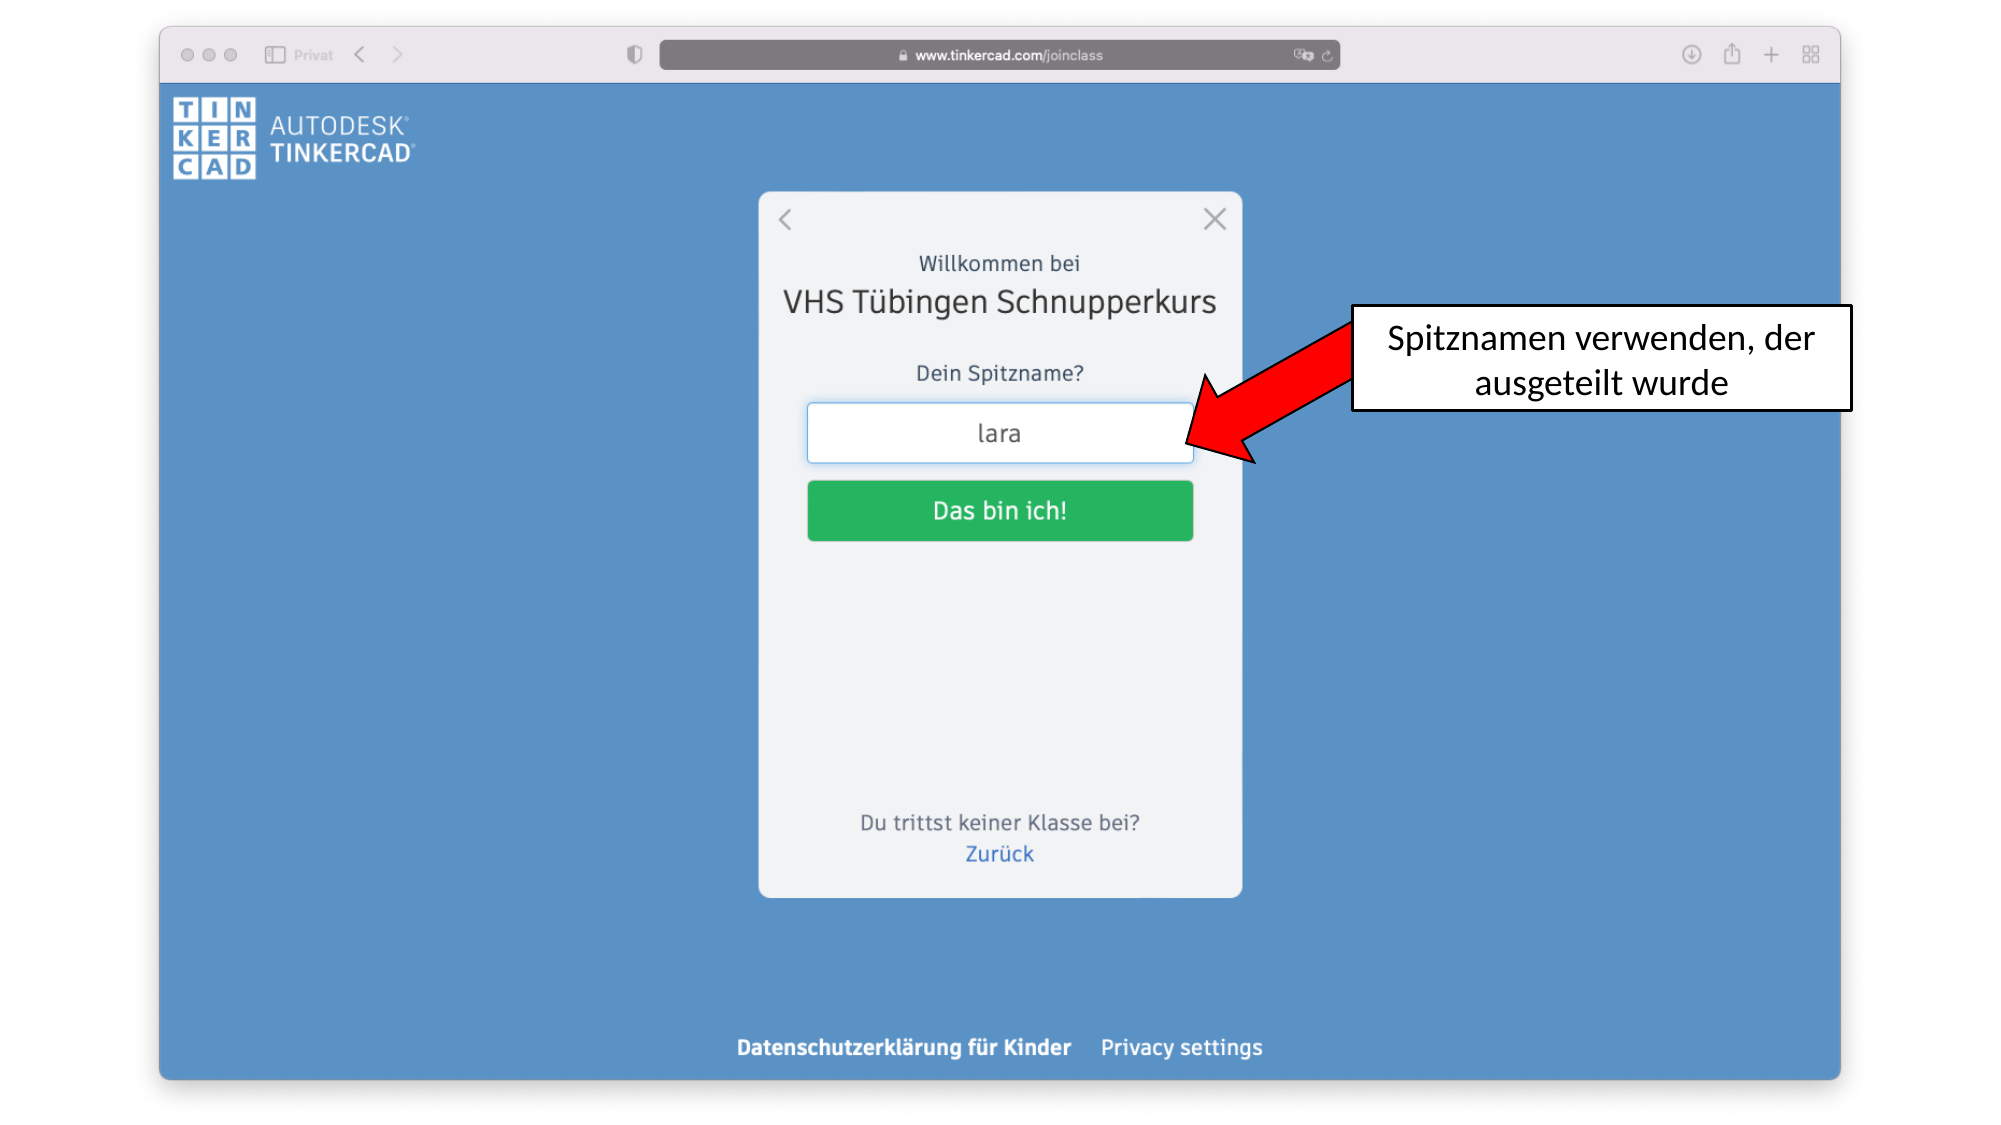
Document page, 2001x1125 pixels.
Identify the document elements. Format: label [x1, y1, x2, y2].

picture [123, 0, 1877, 1125]
